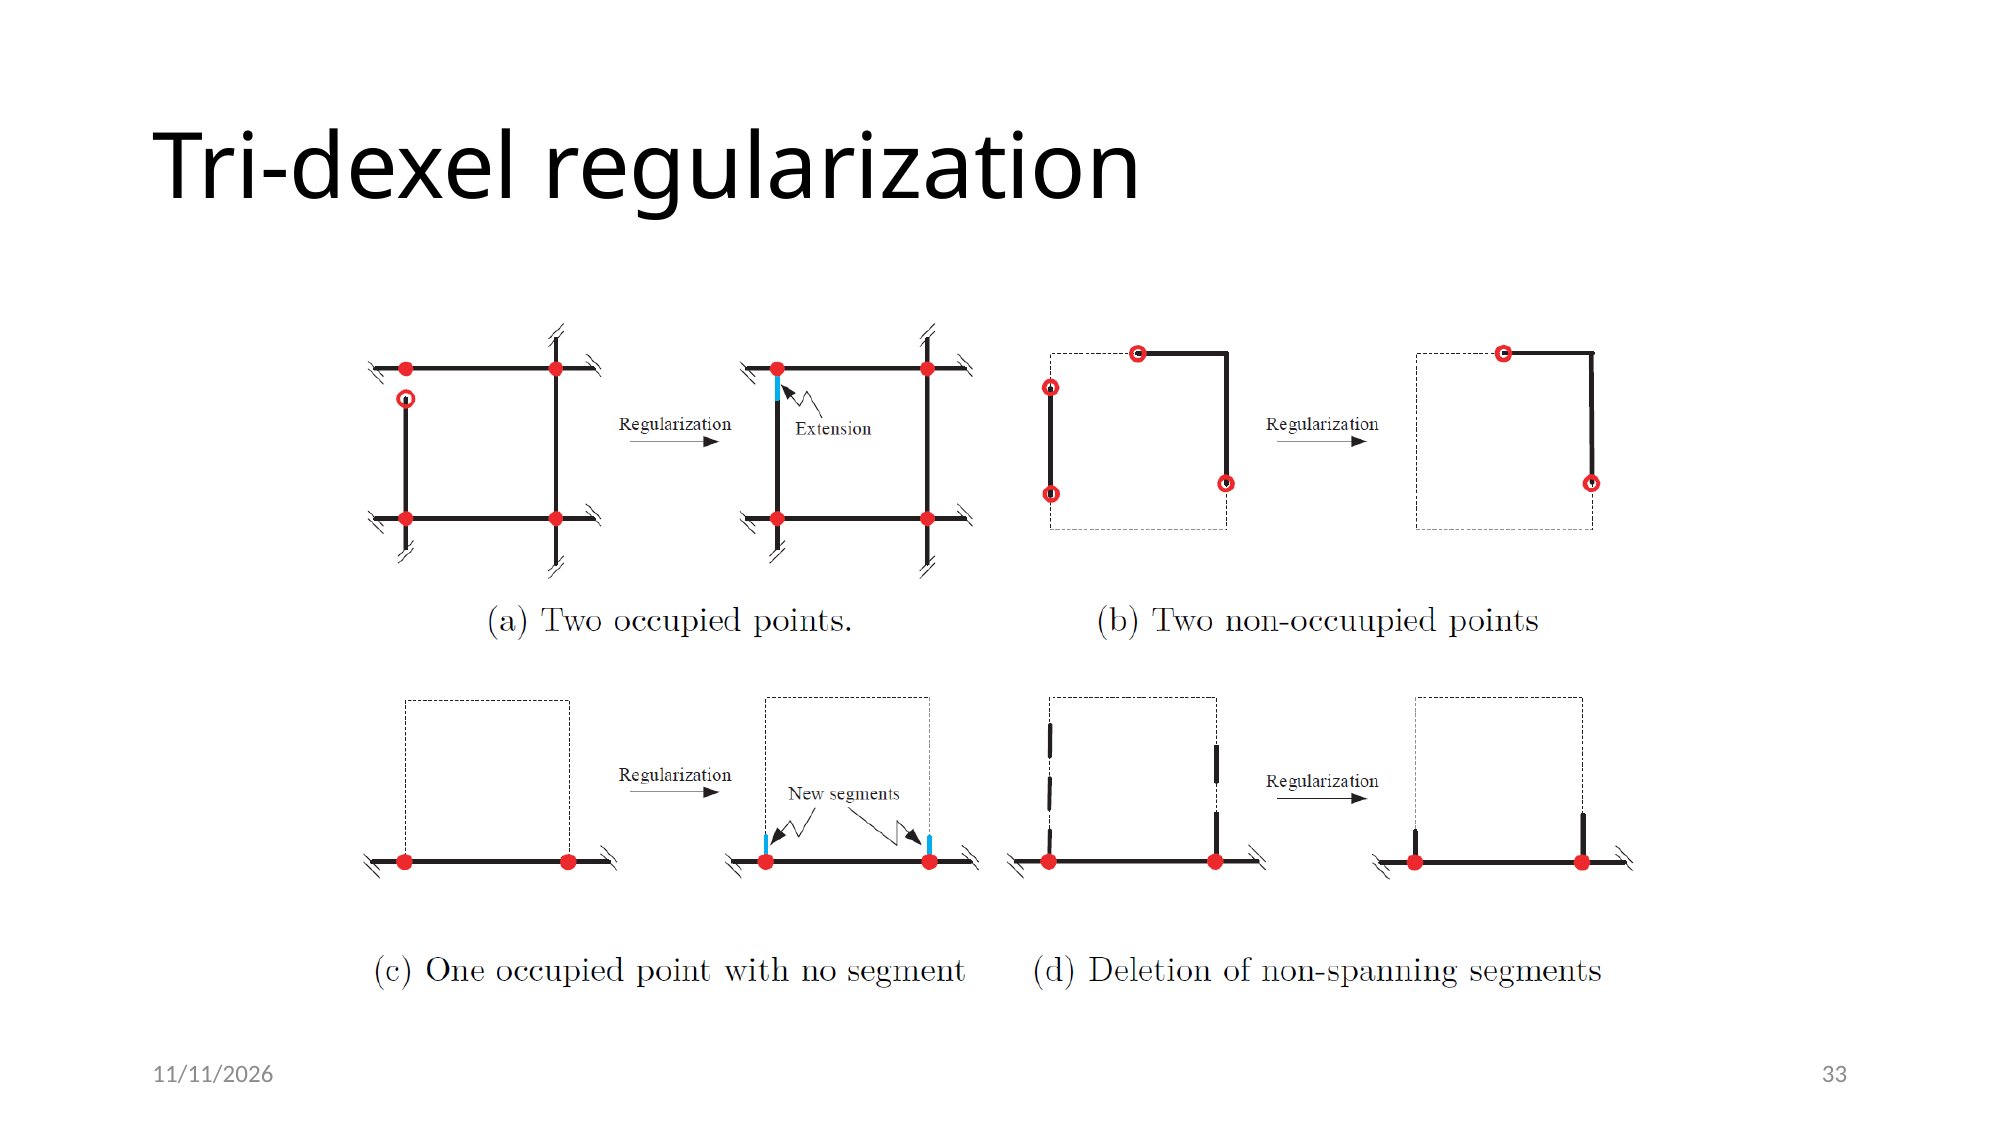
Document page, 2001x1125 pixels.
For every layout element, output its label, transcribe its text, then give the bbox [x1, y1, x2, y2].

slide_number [137, 1042, 588, 1103]
slide_number 33 [1412, 1042, 1863, 1103]
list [325, 299, 1675, 1014]
title Tri-dexel regularization [137, 59, 1863, 278]
